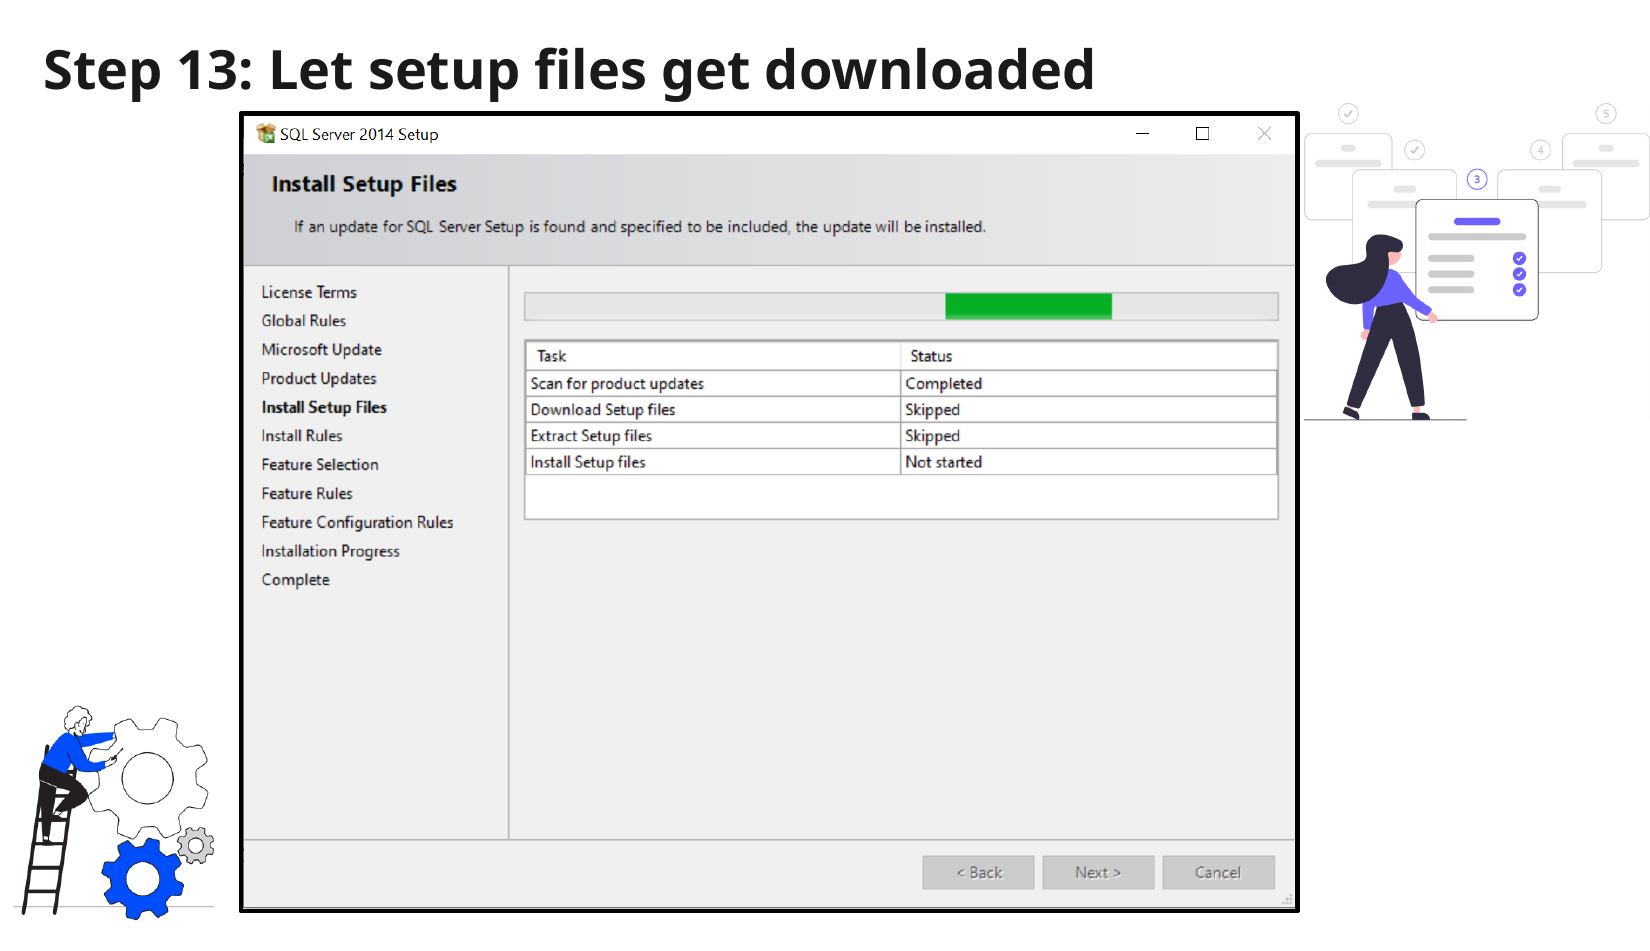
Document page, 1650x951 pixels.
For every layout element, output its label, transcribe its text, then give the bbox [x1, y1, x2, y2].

text_box Step 13: Let setup files get downloaded [28, 20, 1622, 115]
picture [0, 115, 1296, 950]
picture [1303, 103, 1650, 422]
